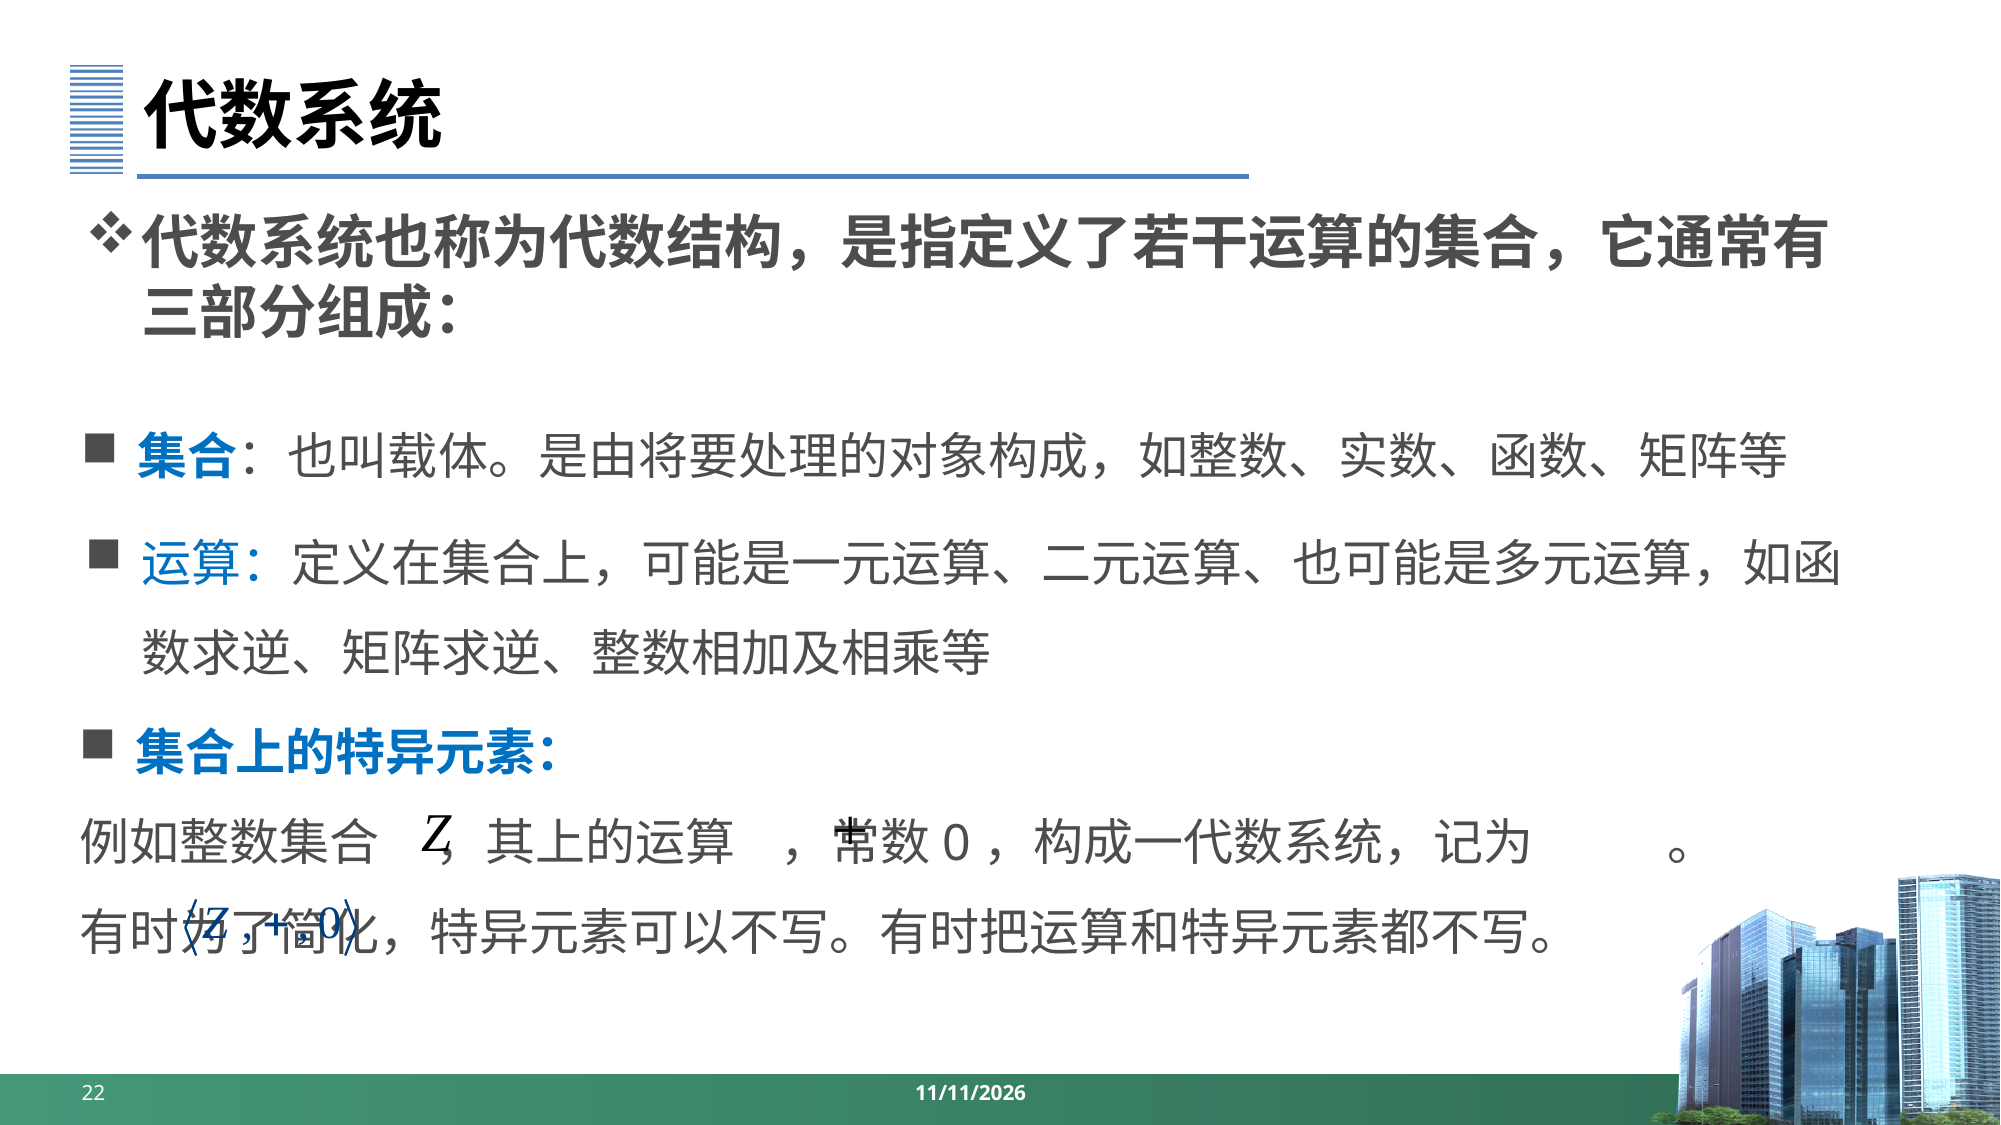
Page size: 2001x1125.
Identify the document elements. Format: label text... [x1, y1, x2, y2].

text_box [822, 801, 883, 861]
text_box 运算：定义在集合上，可能是一元运算、二元运算、也可能是多元运算，如函数求逆、矩阵求逆、整数相加及相乘等 [70, 493, 1904, 659]
text_box 集合上的特异元素： 例如整数集合 ，其上的运算 ，常数0，构成一代数系统，记为 。有时为了简化，特异元素可以不写。有时把运算和特异元素都不写。 [64, 682, 1688, 1059]
title 代数系统 [128, 66, 1712, 159]
list 代数系统也称为代数结构，是指定义了若干运算的集合，它通常有三部分组成： [70, 197, 1904, 363]
text_box 集合：也叫载体。是由将要处理的对象构成，如整数、实数、函数、矩阵等 [66, 386, 1900, 507]
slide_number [900, 1072, 1367, 1113]
slide_number 22 [66, 1072, 184, 1113]
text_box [412, 801, 468, 861]
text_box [175, 888, 369, 967]
picture [70, 65, 123, 174]
